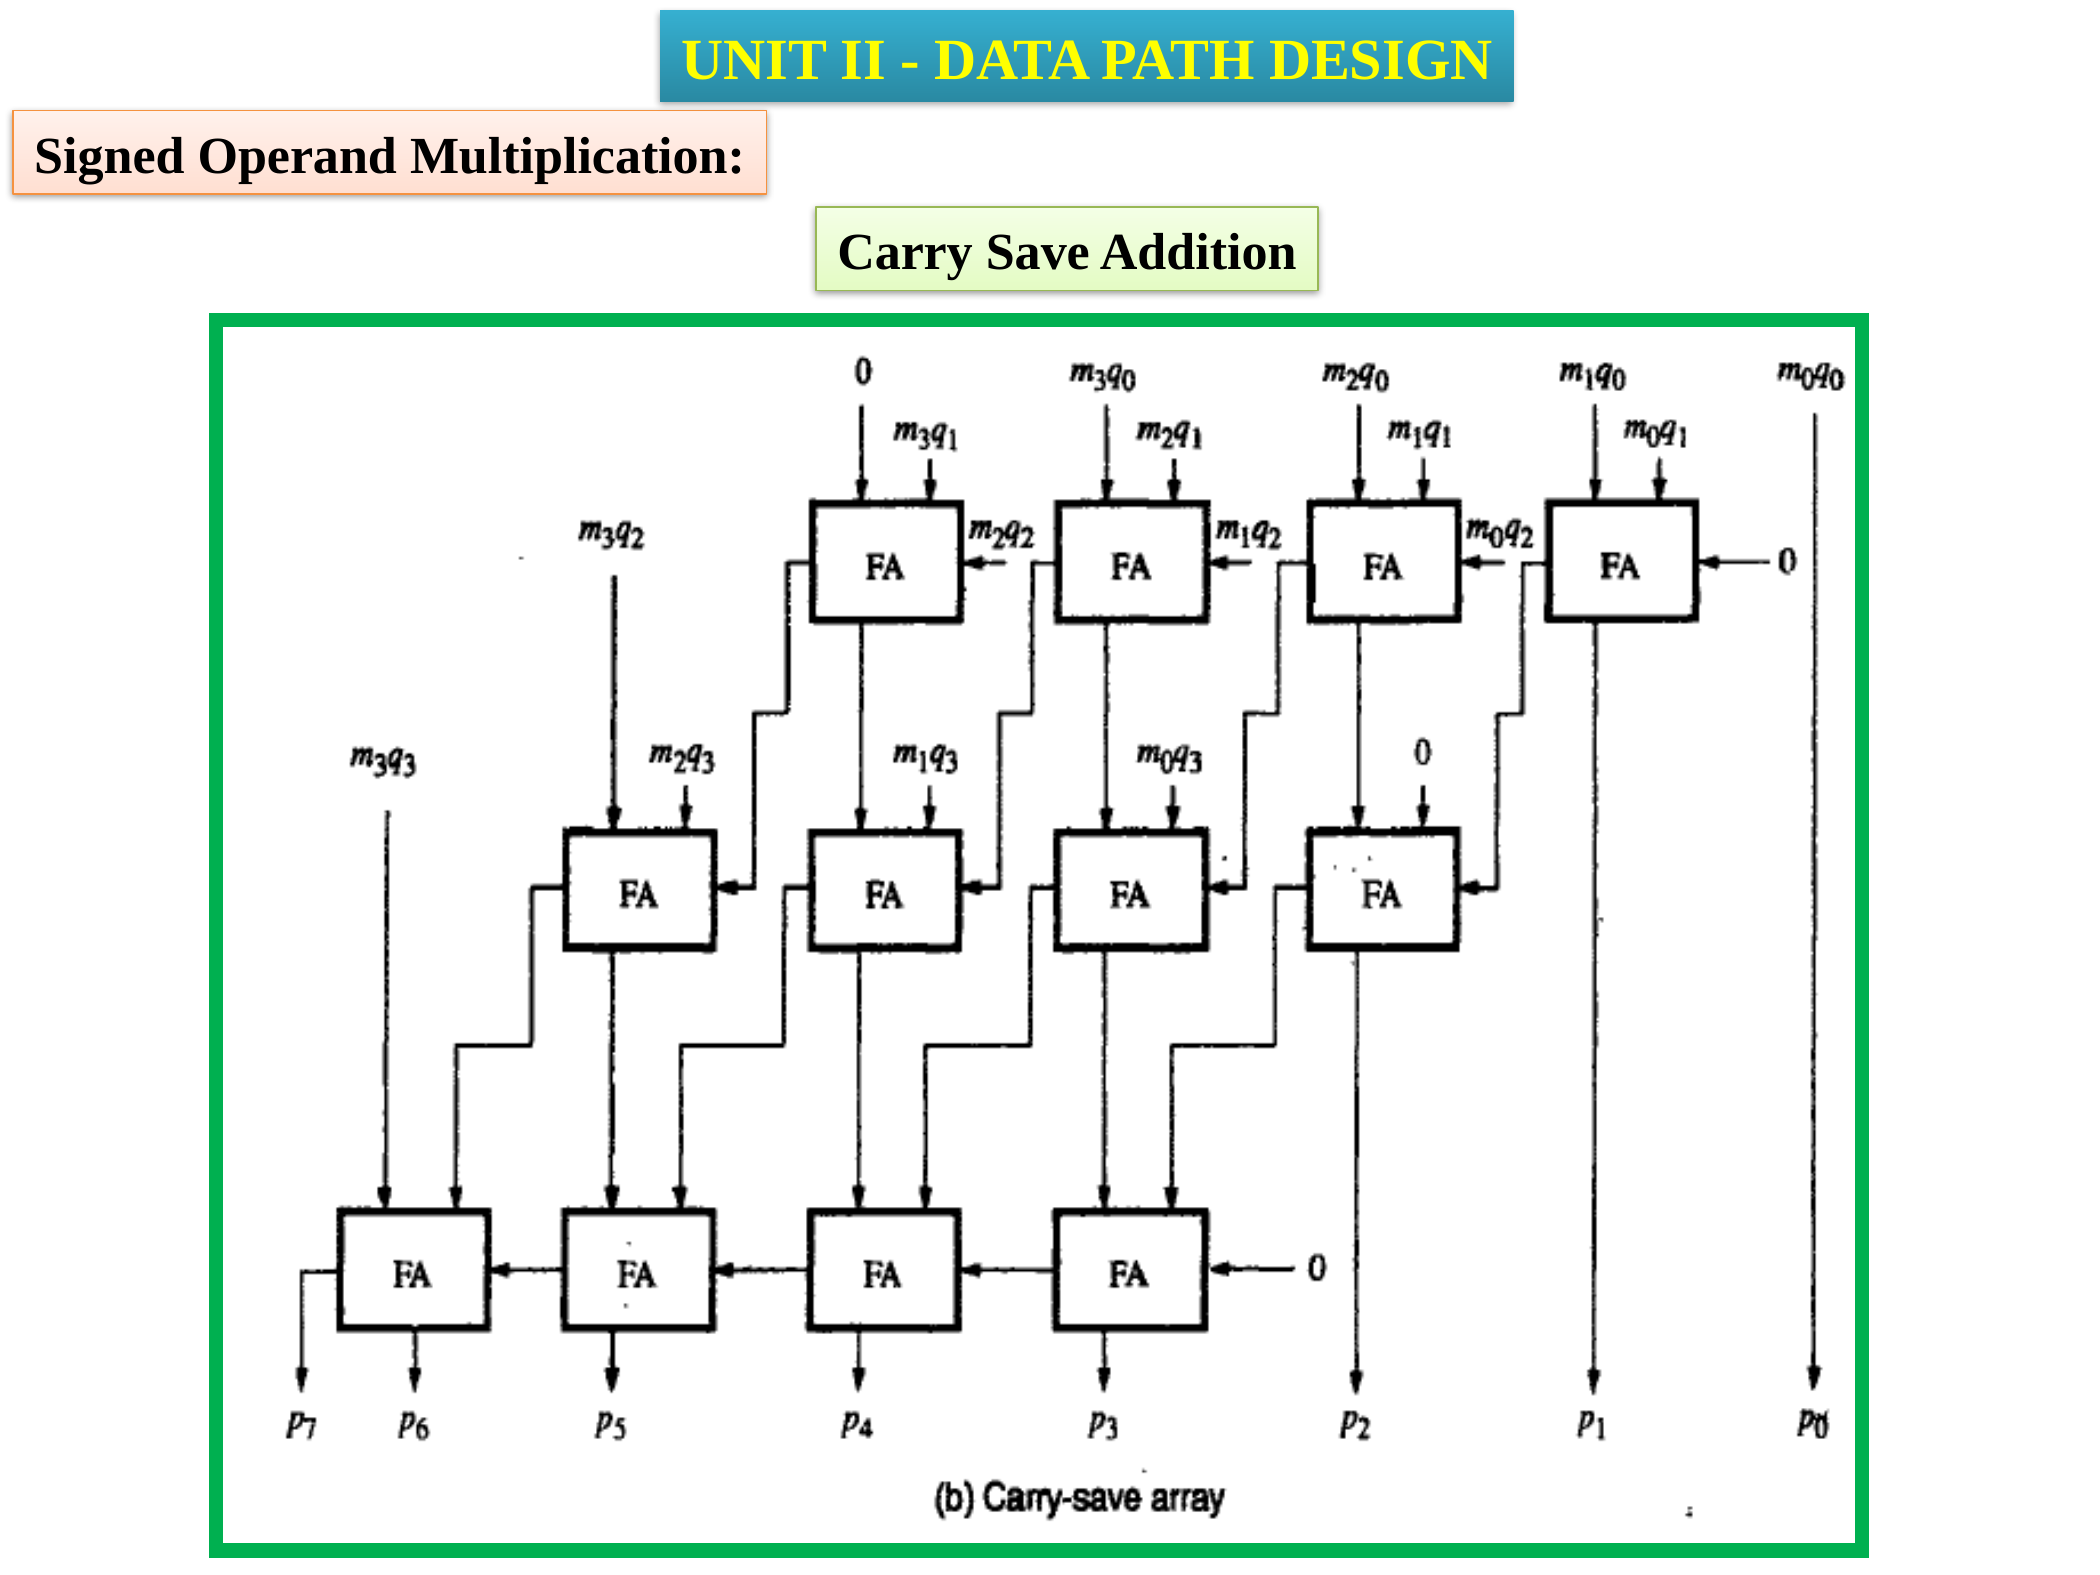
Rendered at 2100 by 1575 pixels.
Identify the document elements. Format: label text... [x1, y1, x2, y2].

text_box Carry Save Addition [815, 206, 1319, 291]
text_box Signed Operand Multiplication: [12, 110, 767, 195]
picture [222, 326, 1855, 1544]
text_box UNIT II - DATA PATH DESIGN [660, 10, 1514, 102]
